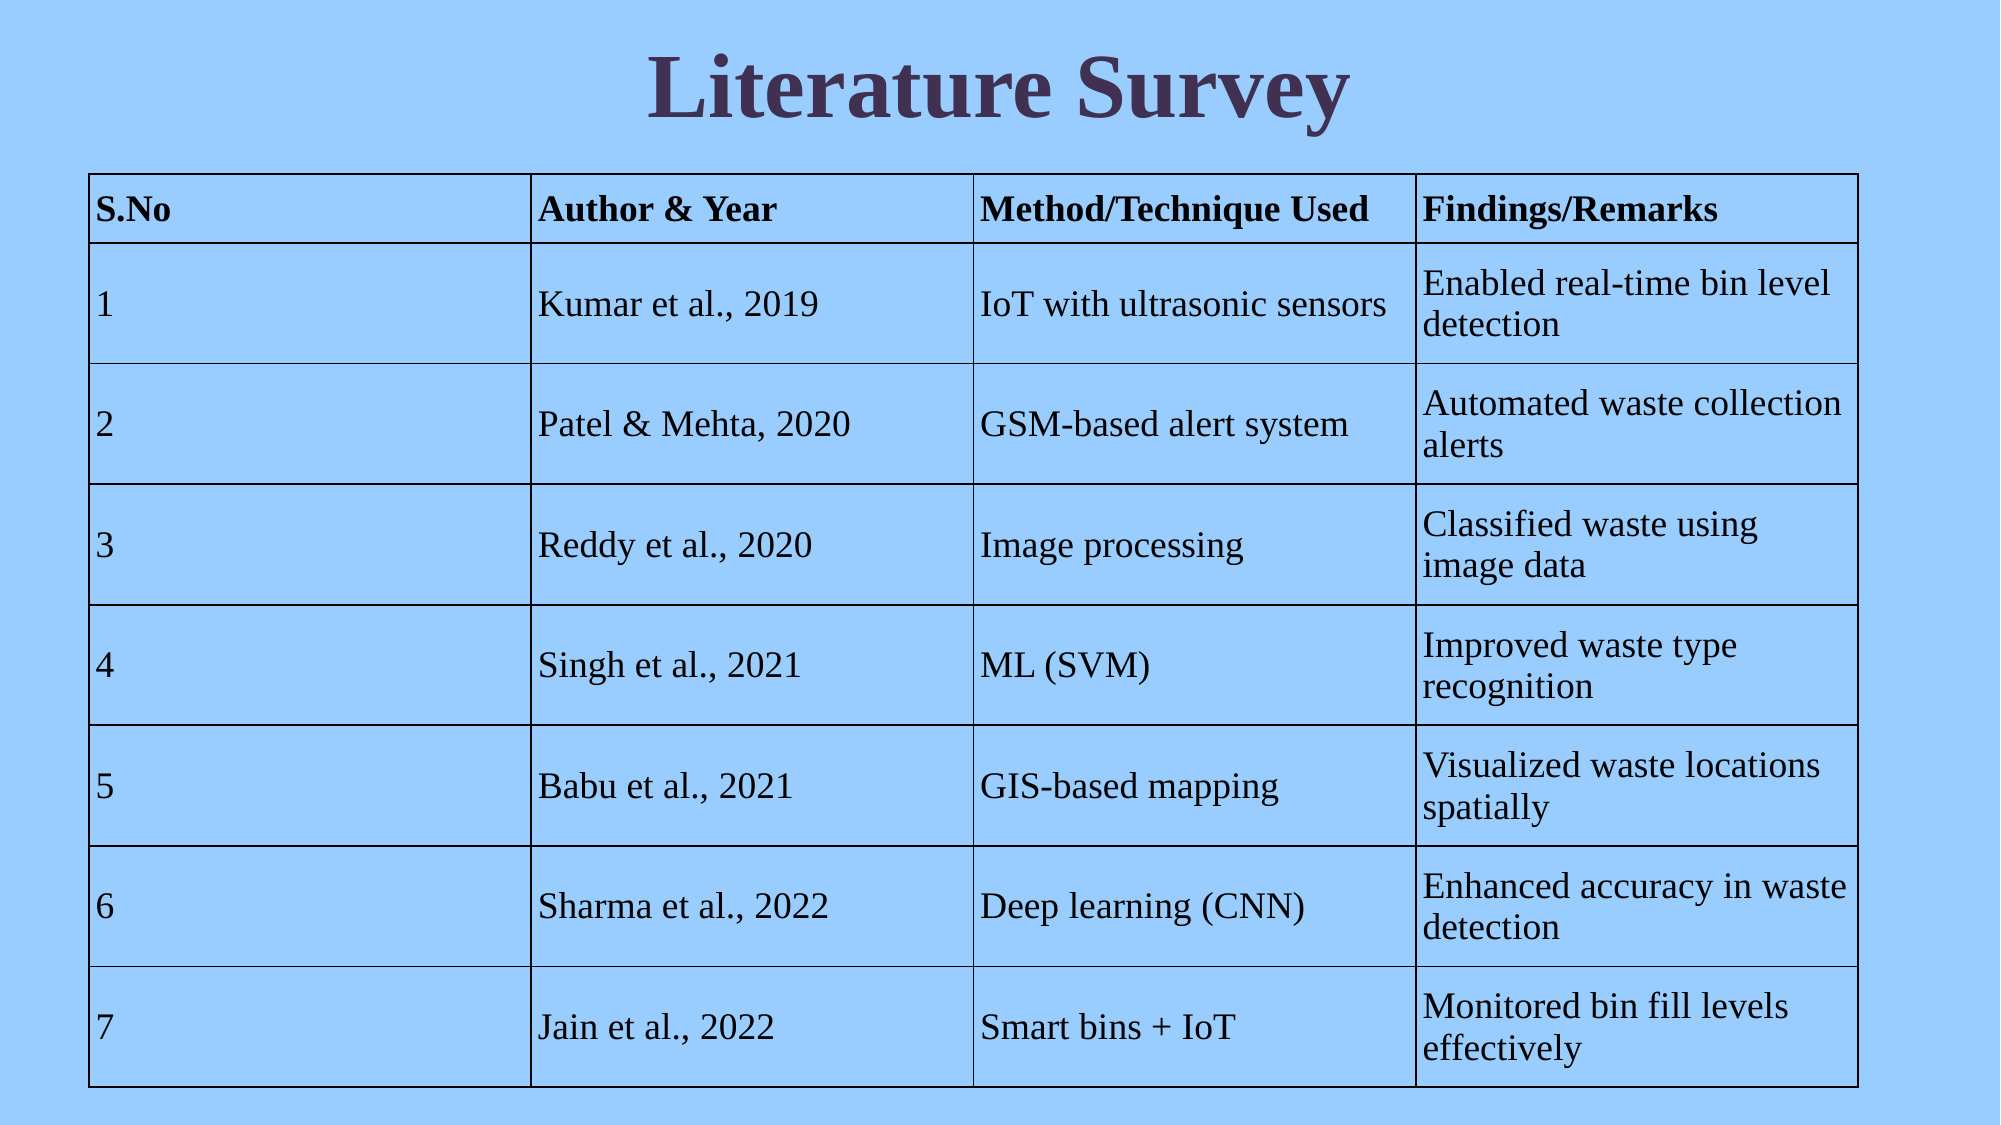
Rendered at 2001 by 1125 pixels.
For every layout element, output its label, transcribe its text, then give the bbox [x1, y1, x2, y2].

table_cell Reddy et al., 2020 [532, 485, 973, 604]
title Literature Survey [99, 0, 1900, 174]
table_cell 2 [90, 364, 530, 483]
table_cell Enabled real-time bin level detection [1417, 244, 1857, 363]
table_cell Smart bins + IoT [974, 967, 1415, 1086]
table_cell 4 [90, 606, 530, 724]
table_cell Visualized waste locations spatially [1417, 726, 1857, 845]
table_cell Sharma et al., 2022 [532, 847, 973, 966]
table_cell 1 [90, 244, 530, 363]
table_cell Kumar et al., 2019 [532, 244, 973, 363]
table_cell Classified waste using image data [1417, 485, 1857, 604]
table_cell Improved waste type recognition [1417, 606, 1857, 724]
table_header S.No [90, 175, 530, 242]
table_cell Monitored bin fill levels effectively [1417, 967, 1857, 1086]
table_cell IoT with ultrasonic sensors [974, 244, 1415, 363]
table_cell Babu et al., 2021 [532, 726, 973, 845]
table_cell Enhanced accuracy in waste detection [1417, 847, 1857, 966]
table_cell 6 [90, 847, 530, 966]
table_cell Automated waste collection alerts [1417, 364, 1857, 483]
table_header Findings/Remarks [1417, 175, 1857, 242]
table_cell Deep learning (CNN) [974, 847, 1415, 966]
table_header Method/Technique Used [974, 175, 1415, 242]
table_cell 3 [90, 485, 530, 604]
table_cell GIS-based mapping [974, 726, 1415, 845]
table_cell GSM-based alert system [974, 364, 1415, 483]
table_cell ML (SVM) [974, 606, 1415, 724]
table_cell Jain et al., 2022 [532, 967, 973, 1086]
table_cell Singh et al., 2021 [532, 606, 973, 724]
table_cell 5 [90, 726, 530, 845]
table_header Author & Year [532, 175, 973, 242]
table_cell Image processing [974, 485, 1415, 604]
table_cell 7 [90, 967, 530, 1086]
table_cell Patel & Mehta, 2020 [532, 364, 973, 483]
